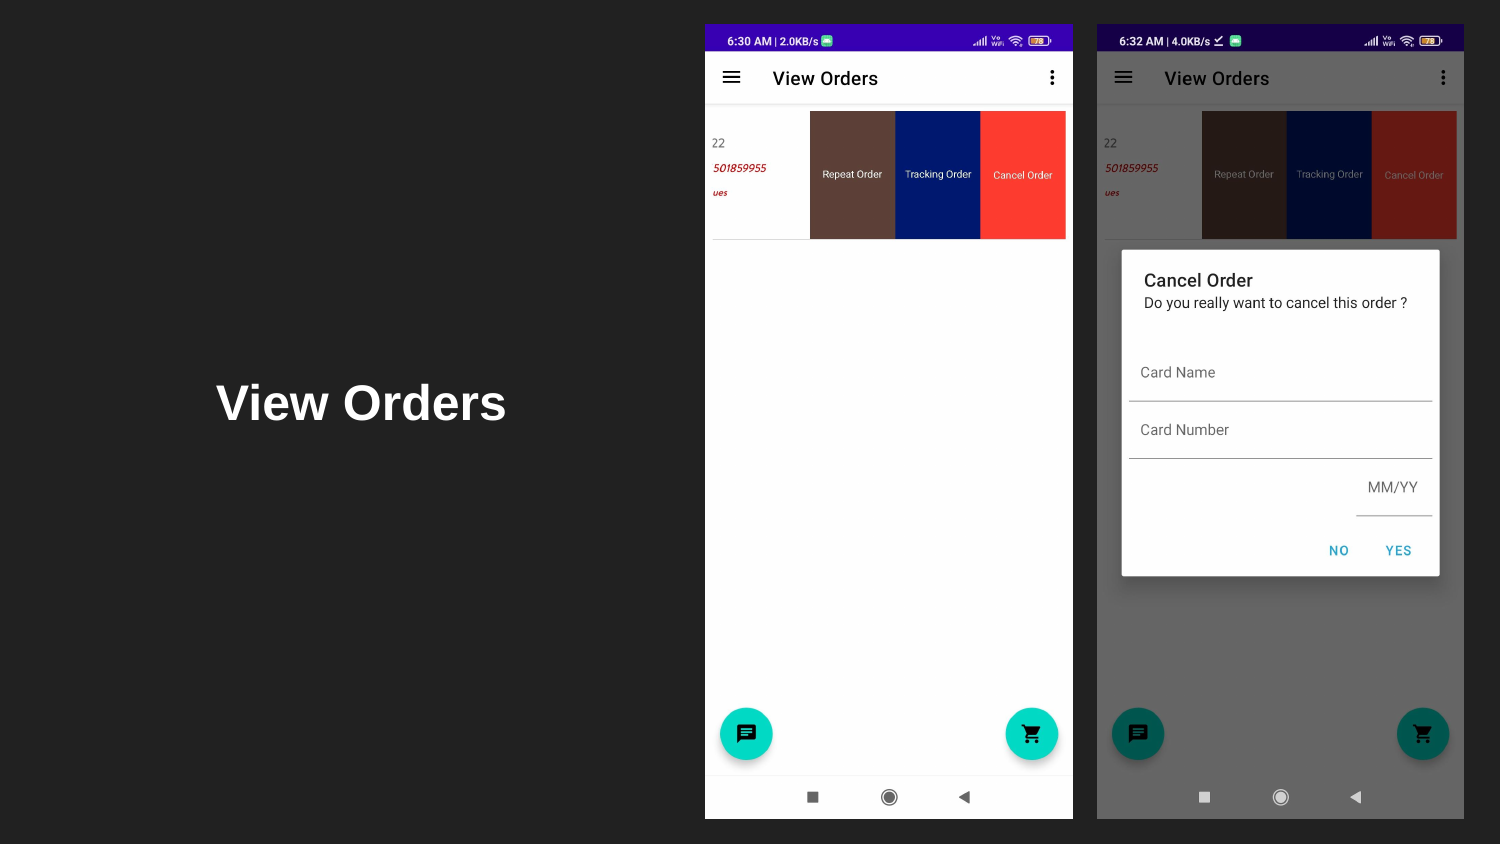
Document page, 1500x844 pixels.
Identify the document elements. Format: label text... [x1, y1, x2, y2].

picture [1096, 24, 1464, 819]
picture [705, 24, 1073, 819]
text_box View Orders [55, 355, 668, 568]
